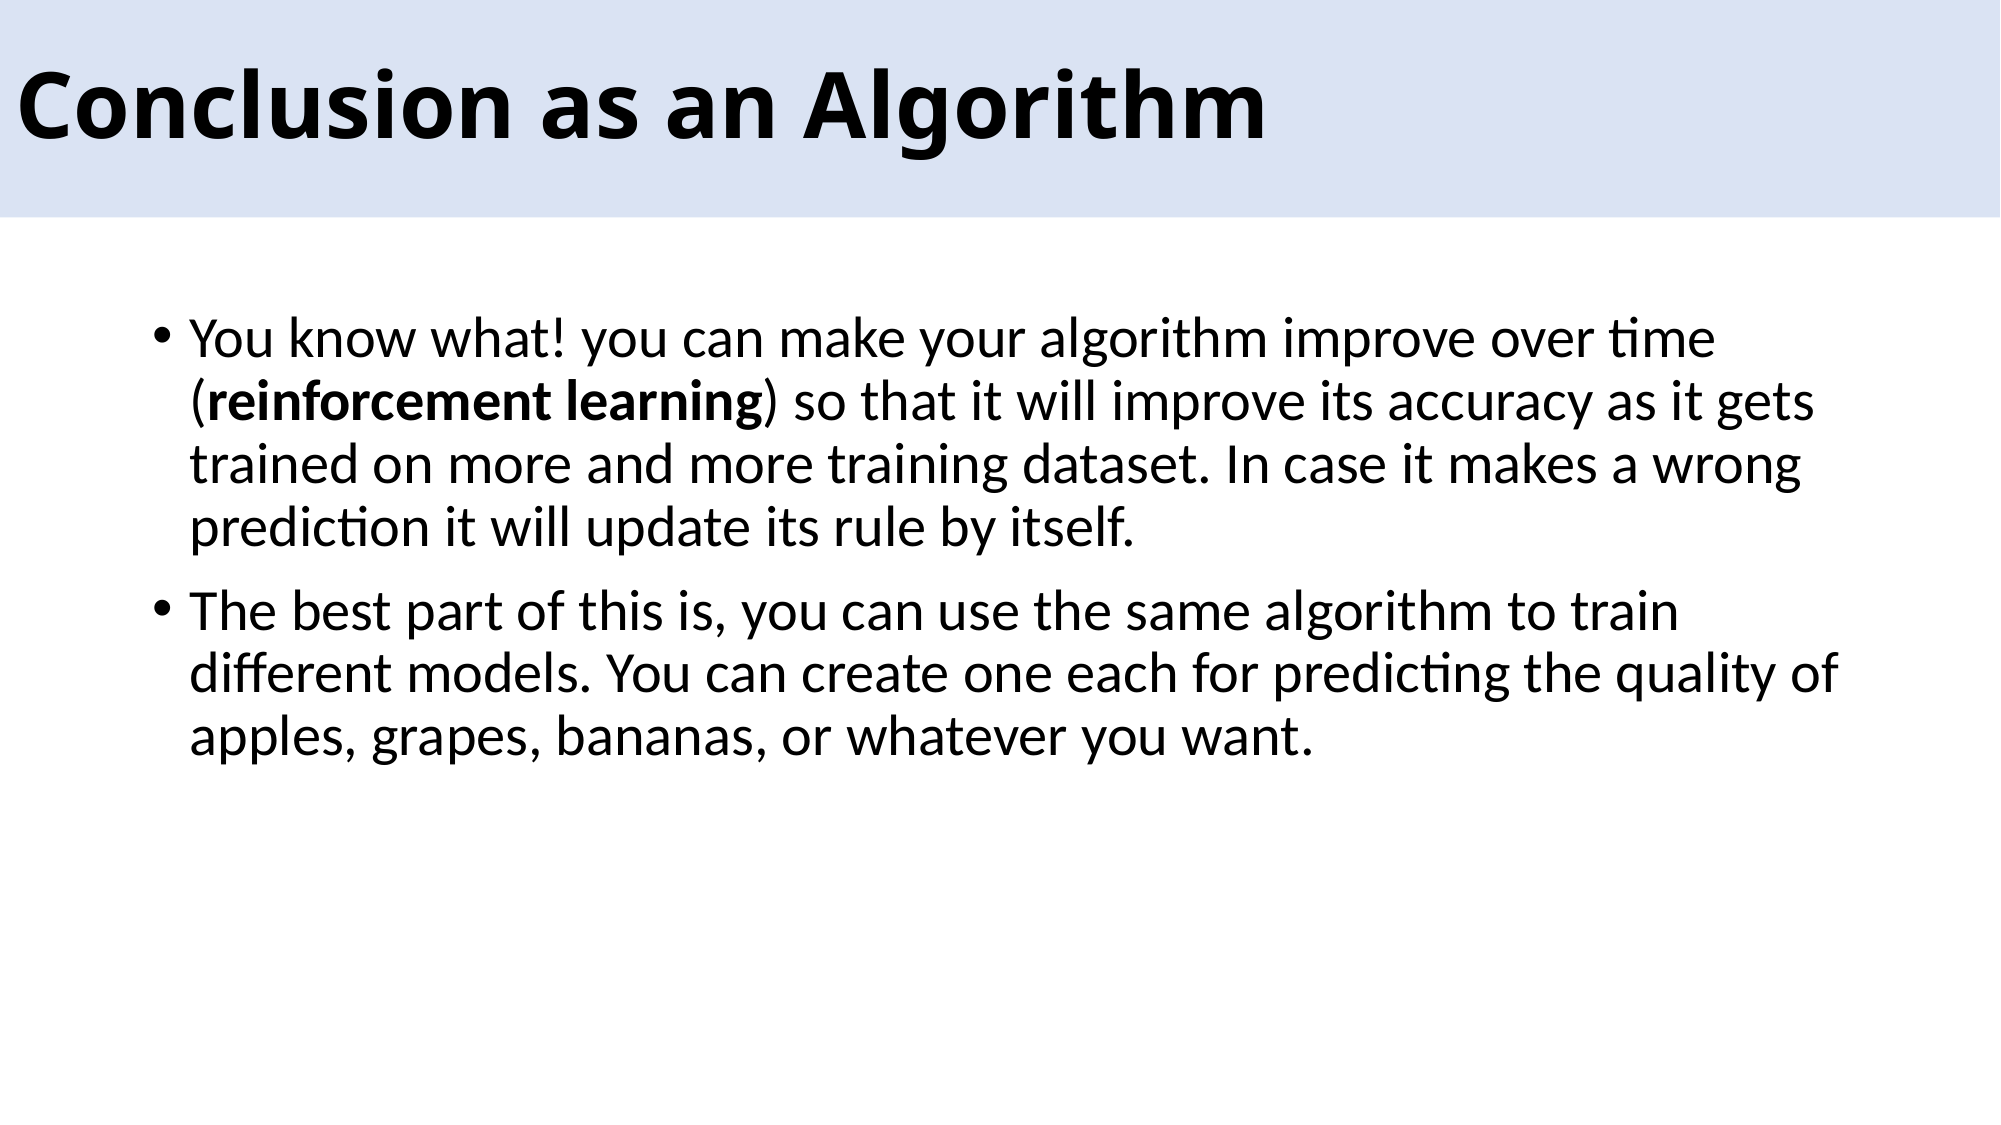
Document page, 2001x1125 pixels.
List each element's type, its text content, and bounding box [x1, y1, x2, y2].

list You know what! you can make your algorithm improve over time (reinforcement learning) so that it will improve its accuracy as it gets trained on more and more training dataset. In case it makes a wrong prediction it will update its rule by itself. The best part of this is, you can use the same algorithm to train different models. You can create one each for predicting the quality of apples, grapes, bananas, or whatever you want. [137, 299, 1863, 1014]
title Conclusion as an Algorithm [0, 0, 2000, 218]
